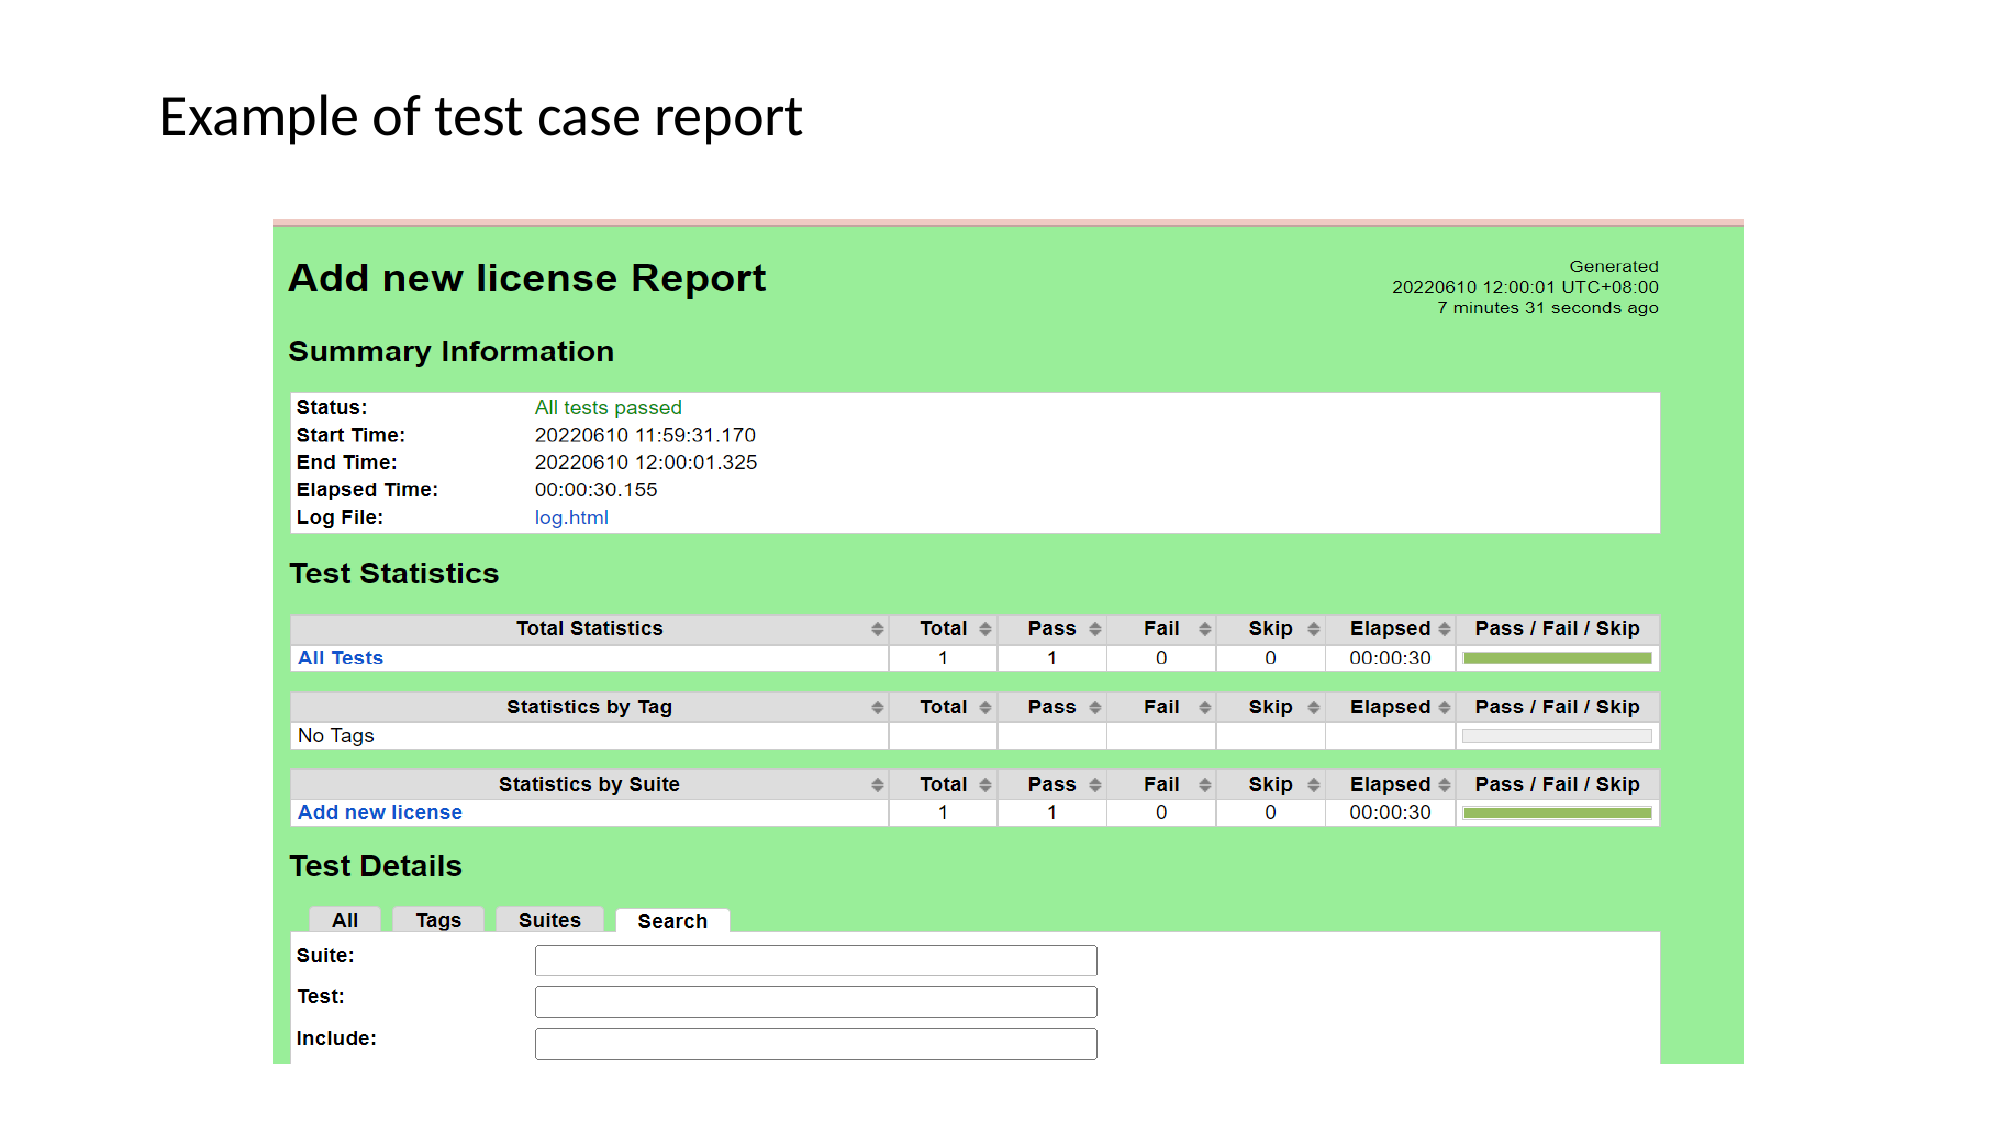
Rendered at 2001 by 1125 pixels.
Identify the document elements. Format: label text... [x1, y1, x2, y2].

list Example of test case report [144, 77, 1870, 792]
picture [273, 219, 1744, 1064]
